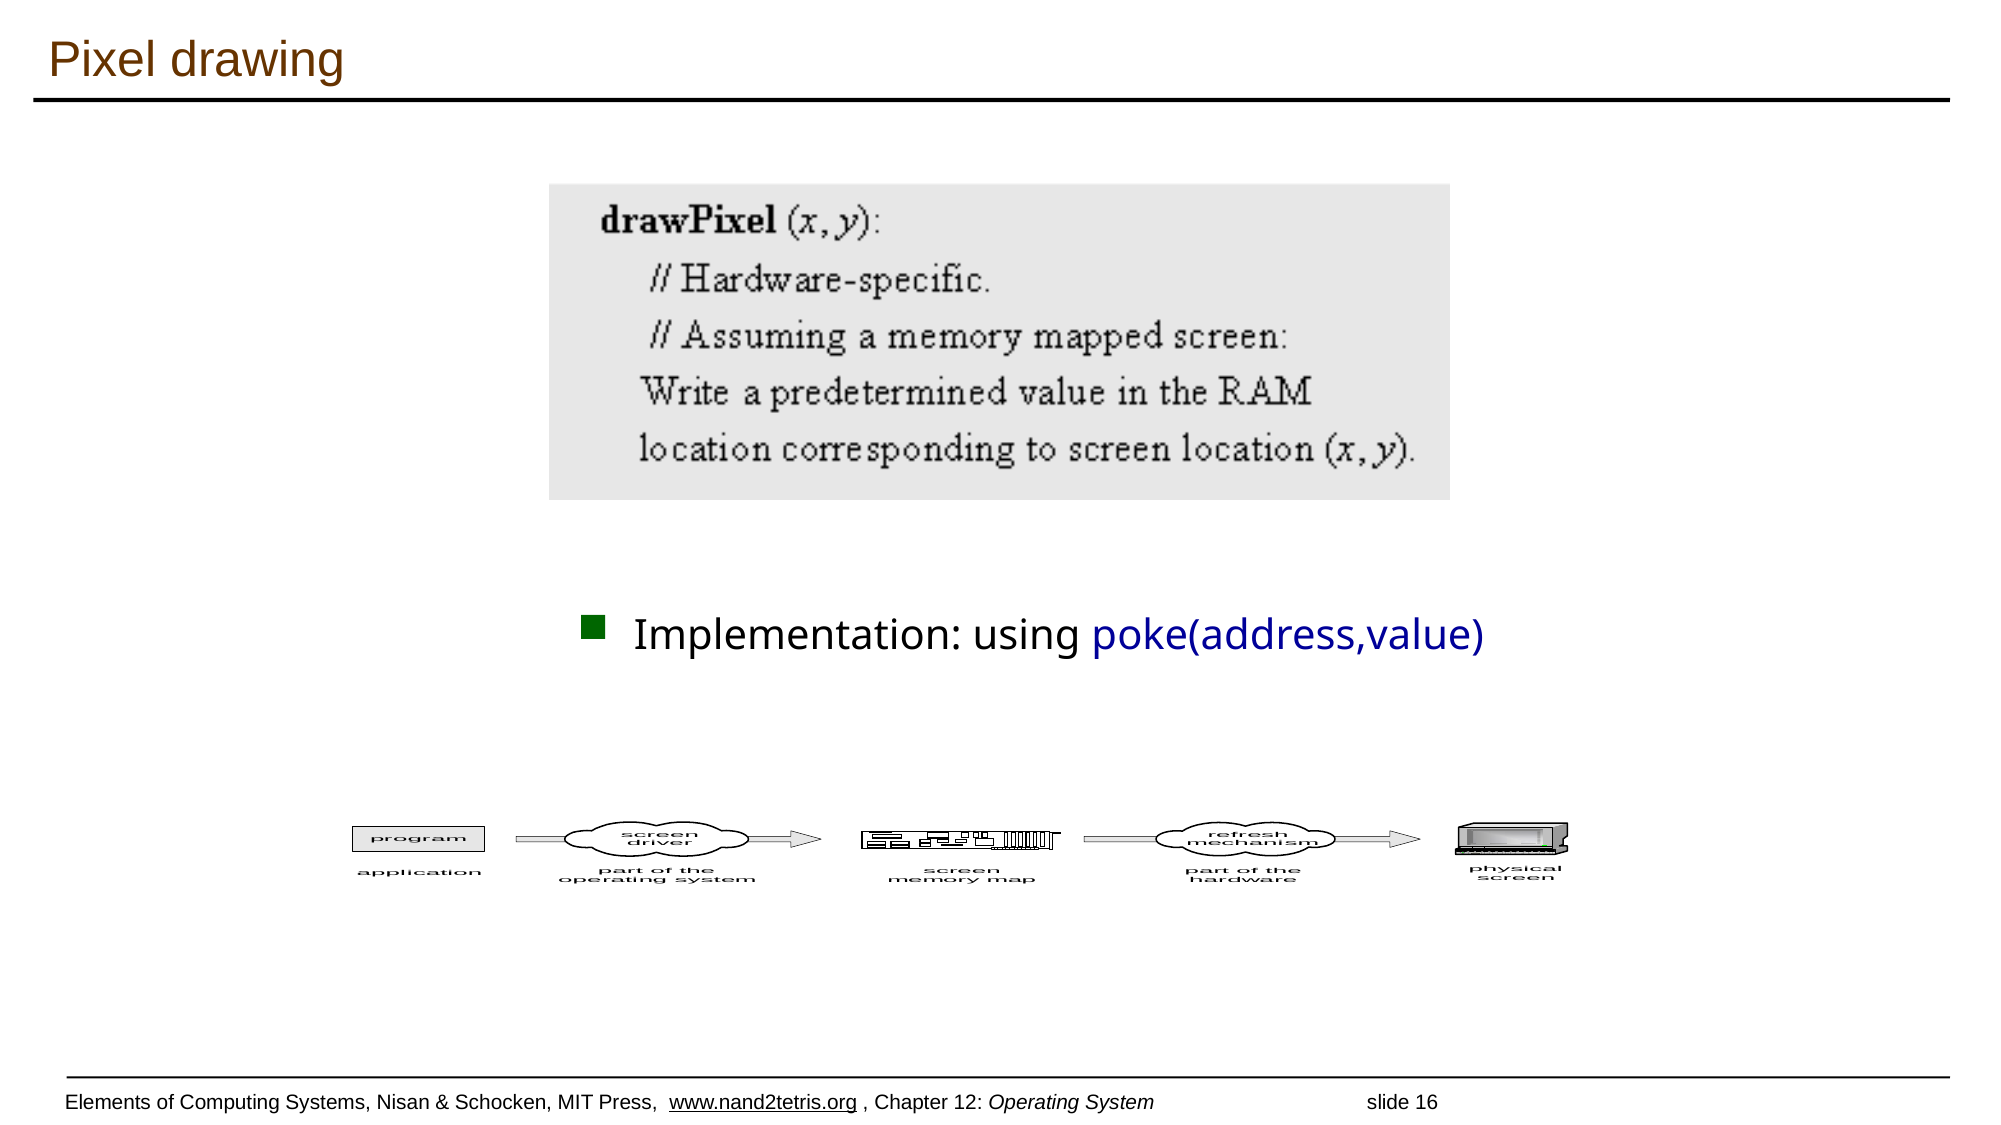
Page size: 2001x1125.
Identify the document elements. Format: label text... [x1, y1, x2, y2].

picture [549, 172, 1451, 501]
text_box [287, 737, 1701, 1040]
list Implementation: using poke(address,value) [562, 600, 1674, 675]
title Pixel drawing [33, 12, 1950, 100]
